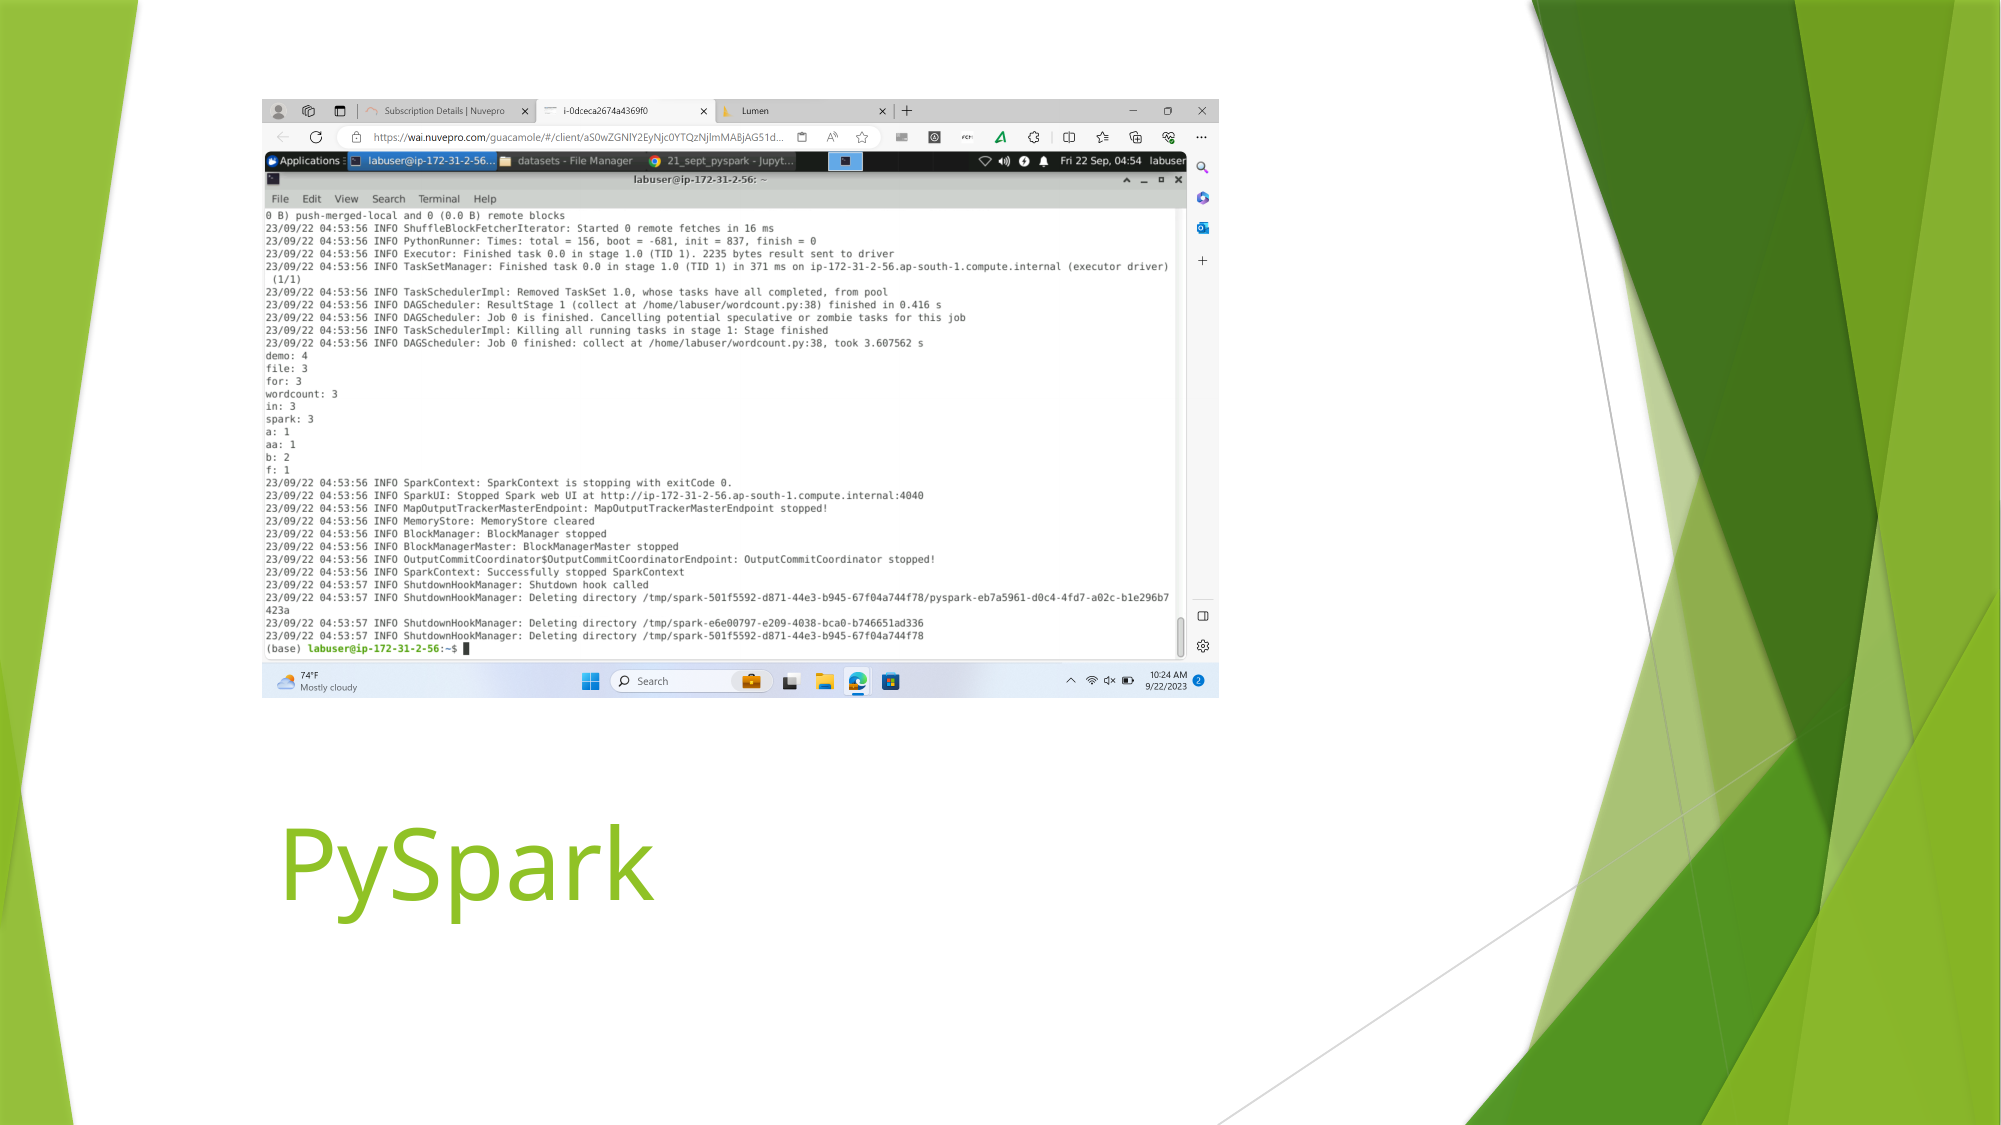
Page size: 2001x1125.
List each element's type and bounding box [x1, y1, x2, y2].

list [261, 99, 1219, 698]
text_box [0, 0, 2000, 1125]
